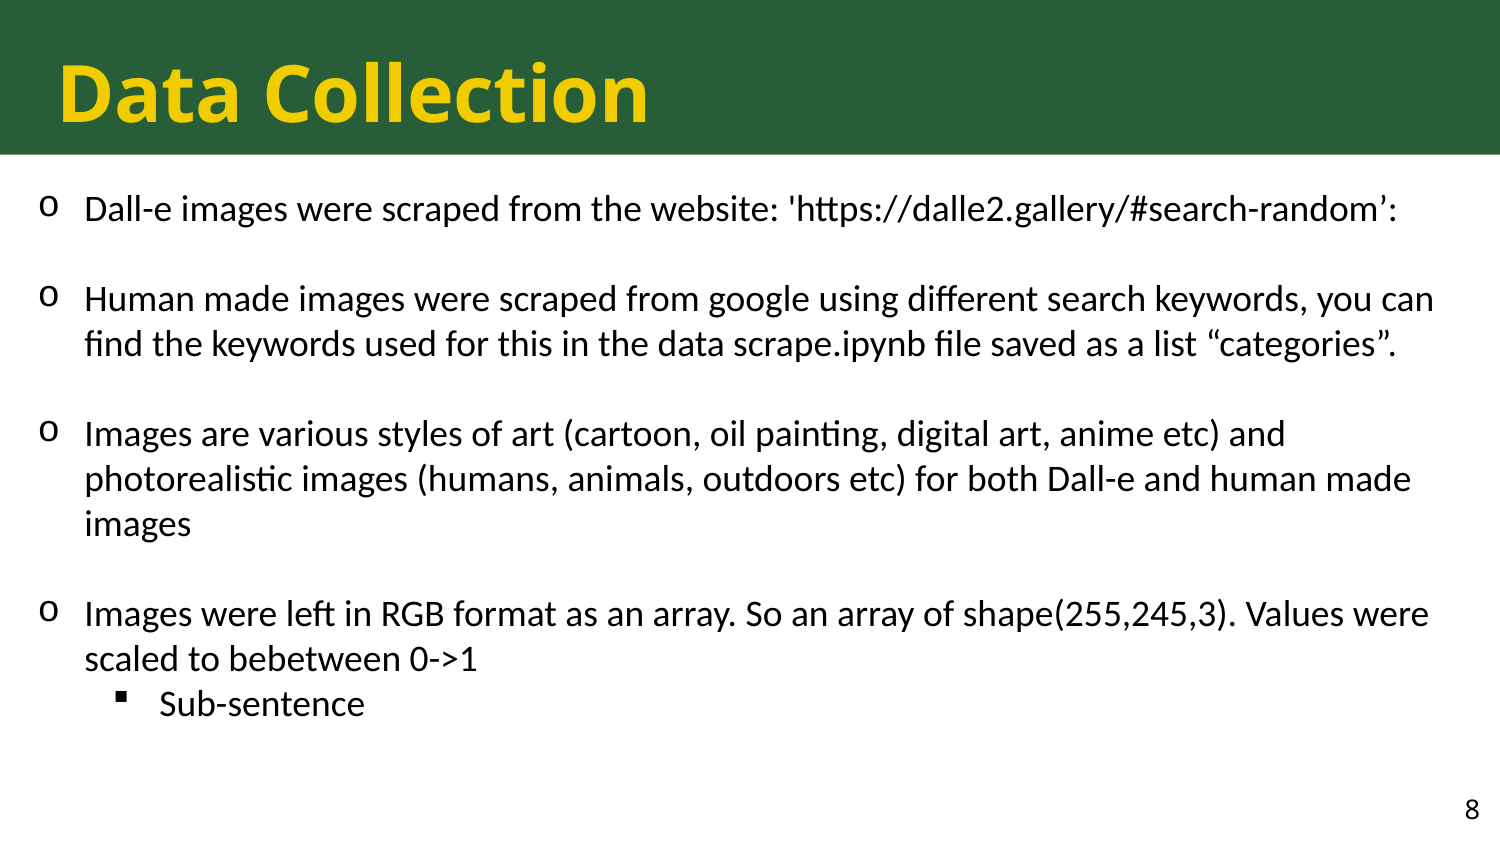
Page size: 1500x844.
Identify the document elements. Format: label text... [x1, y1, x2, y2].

list Dall-e images were scraped from the website: 'https://dalle2.gallery/#search-random’: Human made images were scraped from google using different search keywords, you can find the keywords used for this in the data scrape.ipynb file saved as a list “categories”. Images are various styles of art (cartoon, oil painting, digital art, anime etc) and photorealistic images (humans, animals, outdoors etc) for both Dall-e and human made images Images were left in RGB format as an array. So an array of shape(255,245,3). Values were scaled to bebetween 0->1 Sub-sentence [37, 184, 1459, 730]
slide_number 8 [1458, 792, 1486, 844]
title Data Collection [54, 41, 863, 184]
